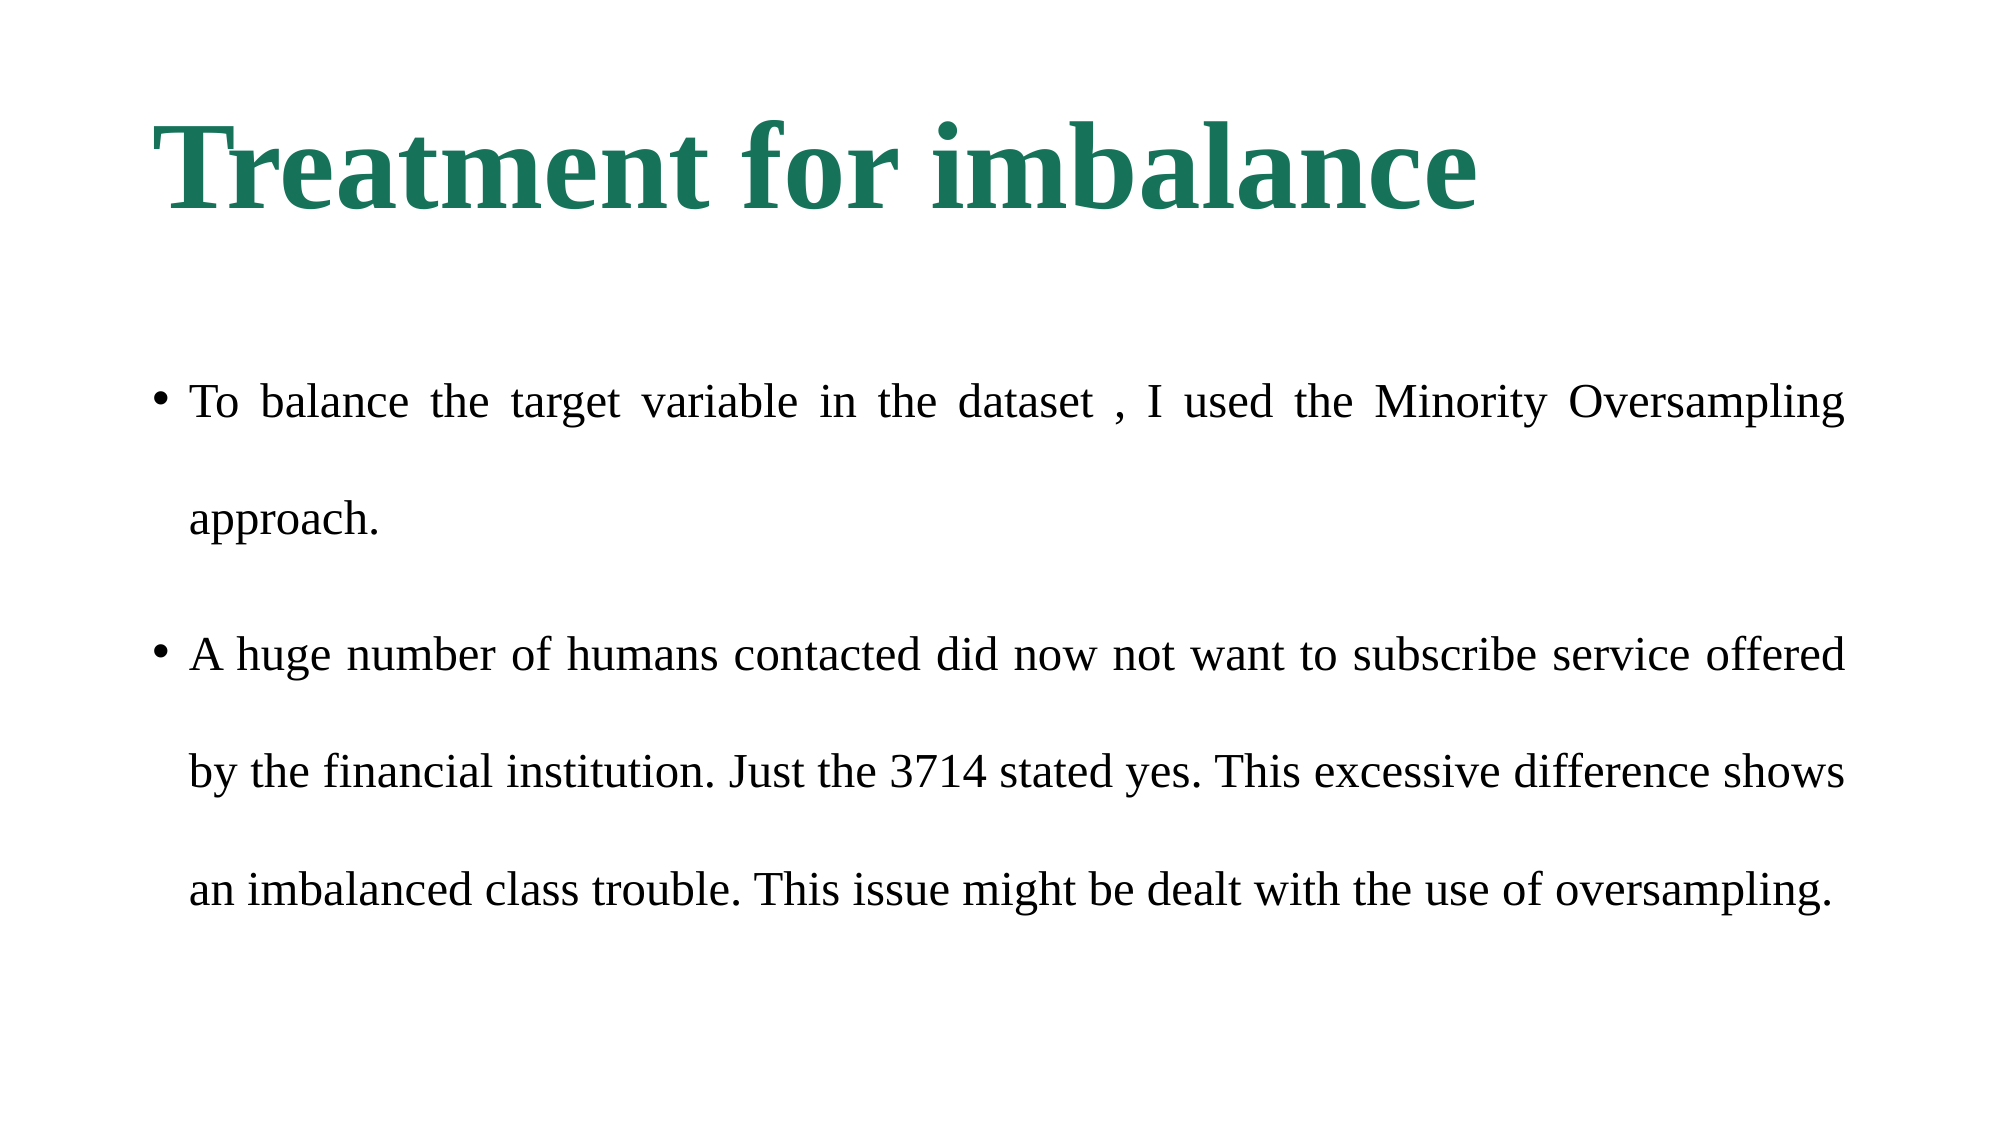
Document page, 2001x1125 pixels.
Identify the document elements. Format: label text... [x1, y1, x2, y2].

list To balance the target variable in the dataset , I used the Minority Oversampling approach. A huge number of humans contacted did now not want to subscribe service offered by the financial institution. Just the 3714 stated yes. This excessive difference shows an imbalanced class trouble. This issue might be dealt with the use of oversampling. [137, 302, 1863, 1017]
title Treatment for imbalance [137, 59, 1863, 278]
